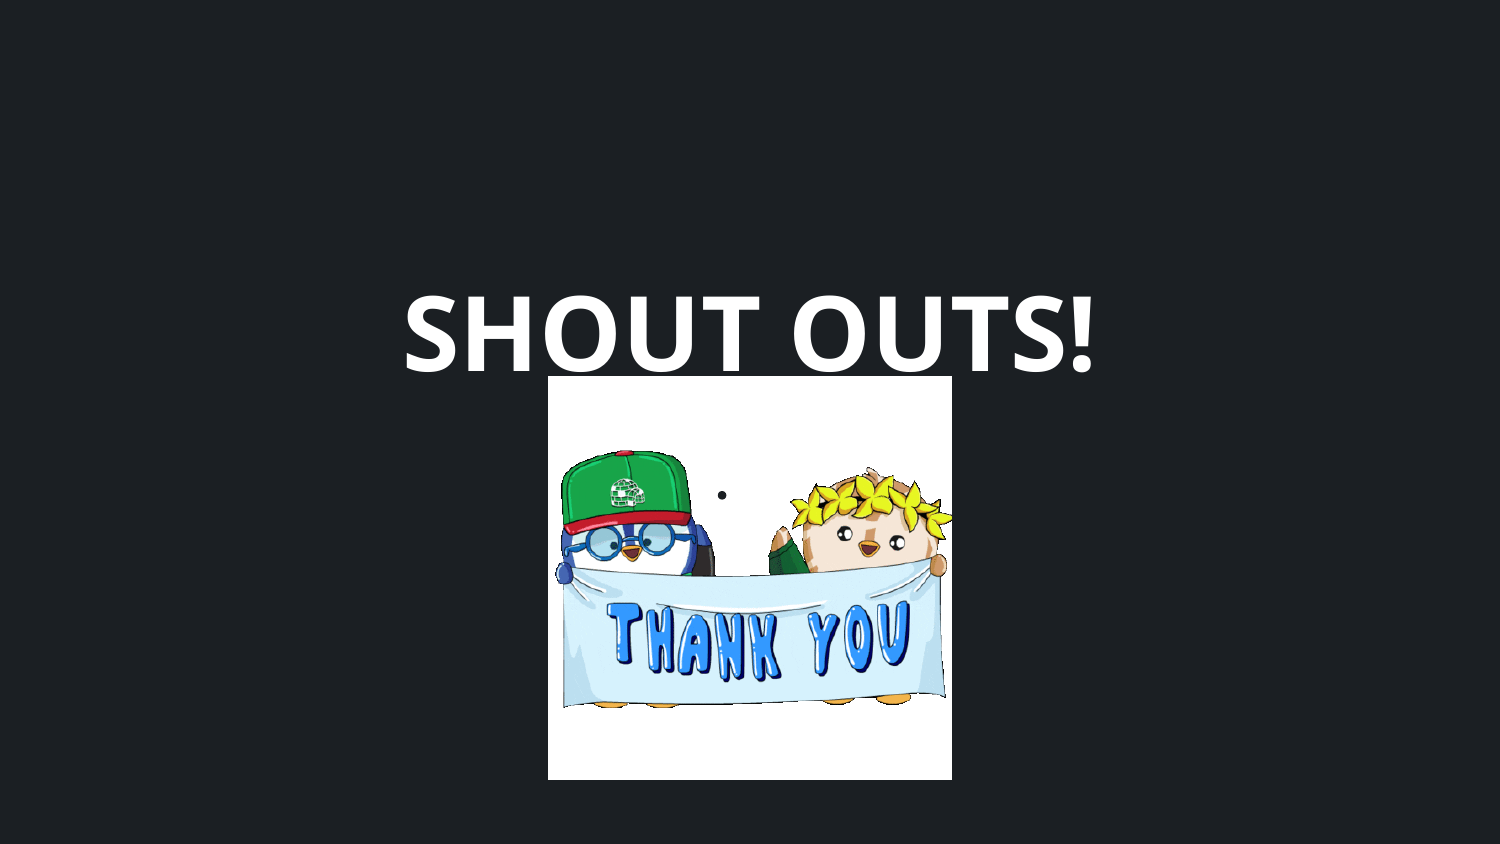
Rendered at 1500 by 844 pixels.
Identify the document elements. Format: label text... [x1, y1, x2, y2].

picture [548, 376, 952, 781]
text_box SHOUT OUTS! [0, 237, 1500, 422]
